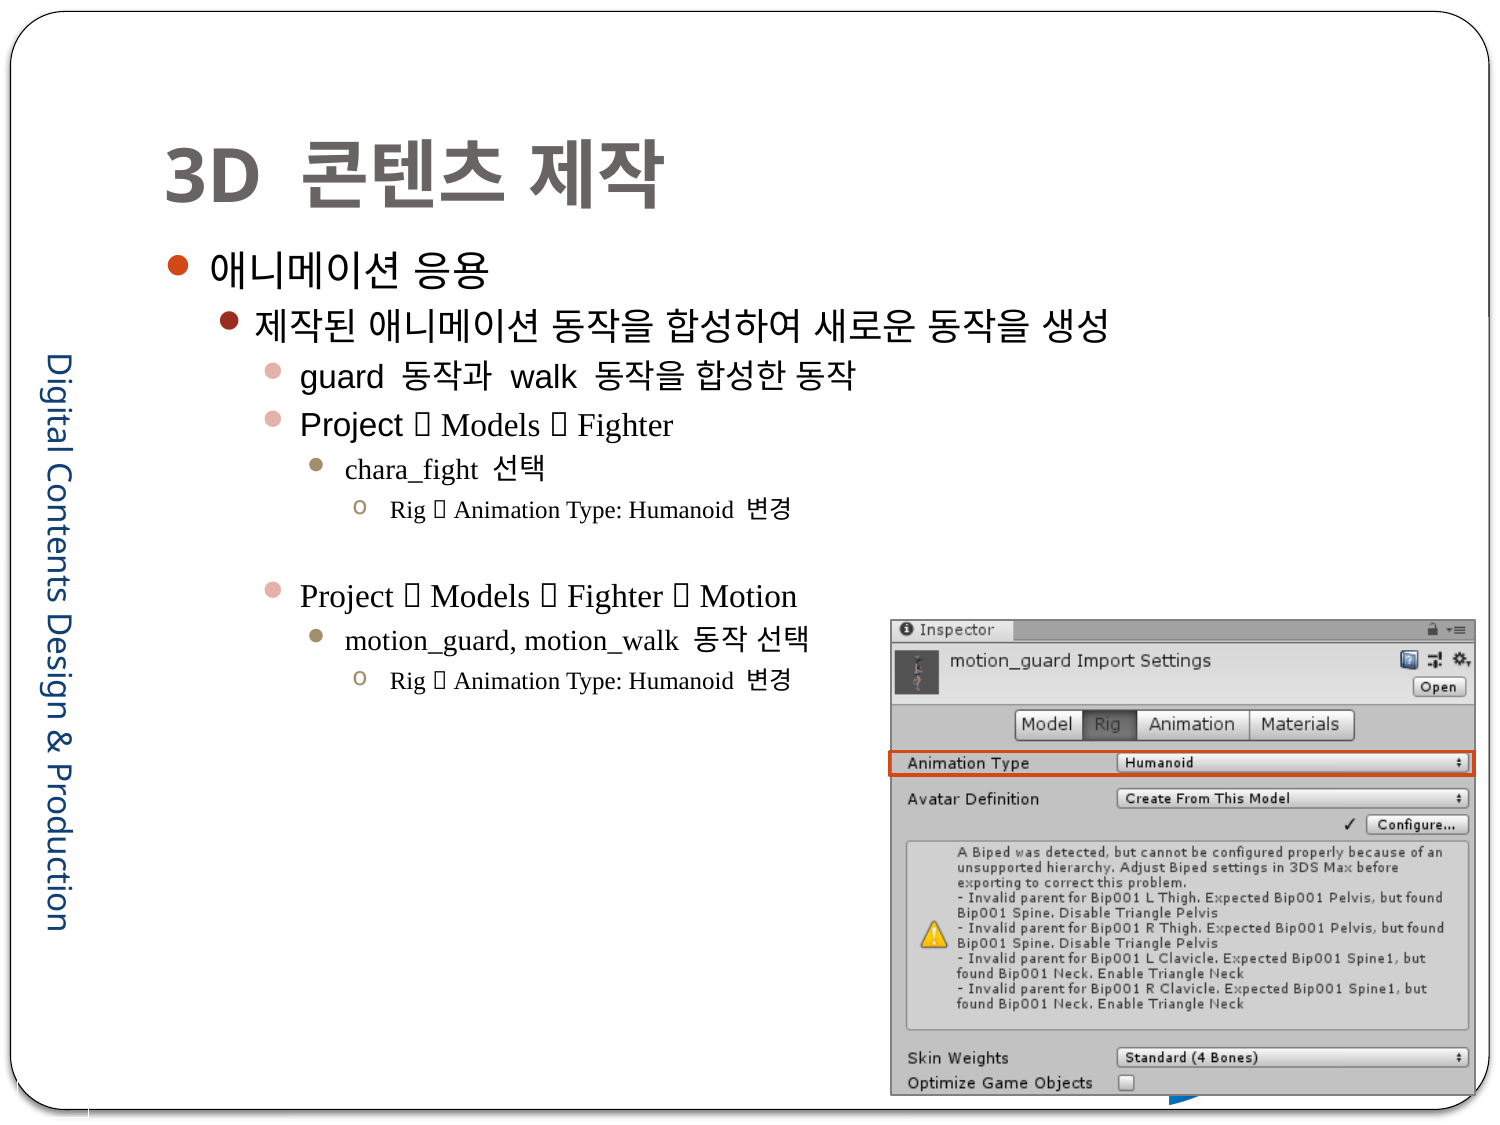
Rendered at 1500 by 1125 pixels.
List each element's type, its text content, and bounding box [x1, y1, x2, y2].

picture [1169, 1096, 1454, 1105]
text_box 애니메이션 응용 제작된 애니메이션 동작을 합성하여 새로운 동작을 생성 guard 동작과 walk 동작을 합성한 동작 Project  Models  Fighter chara_fight 선택 Rig  Animation Type: Humanoid 변경 Project  Models  Fighter  Motion motion_guard, motion_walk 동작 선택 Rig  Animation Type: Humanoid 변경 [149, 237, 1425, 988]
title 3D 콘텐츠 제작 [150, 45, 1425, 233]
picture [891, 620, 1475, 1095]
